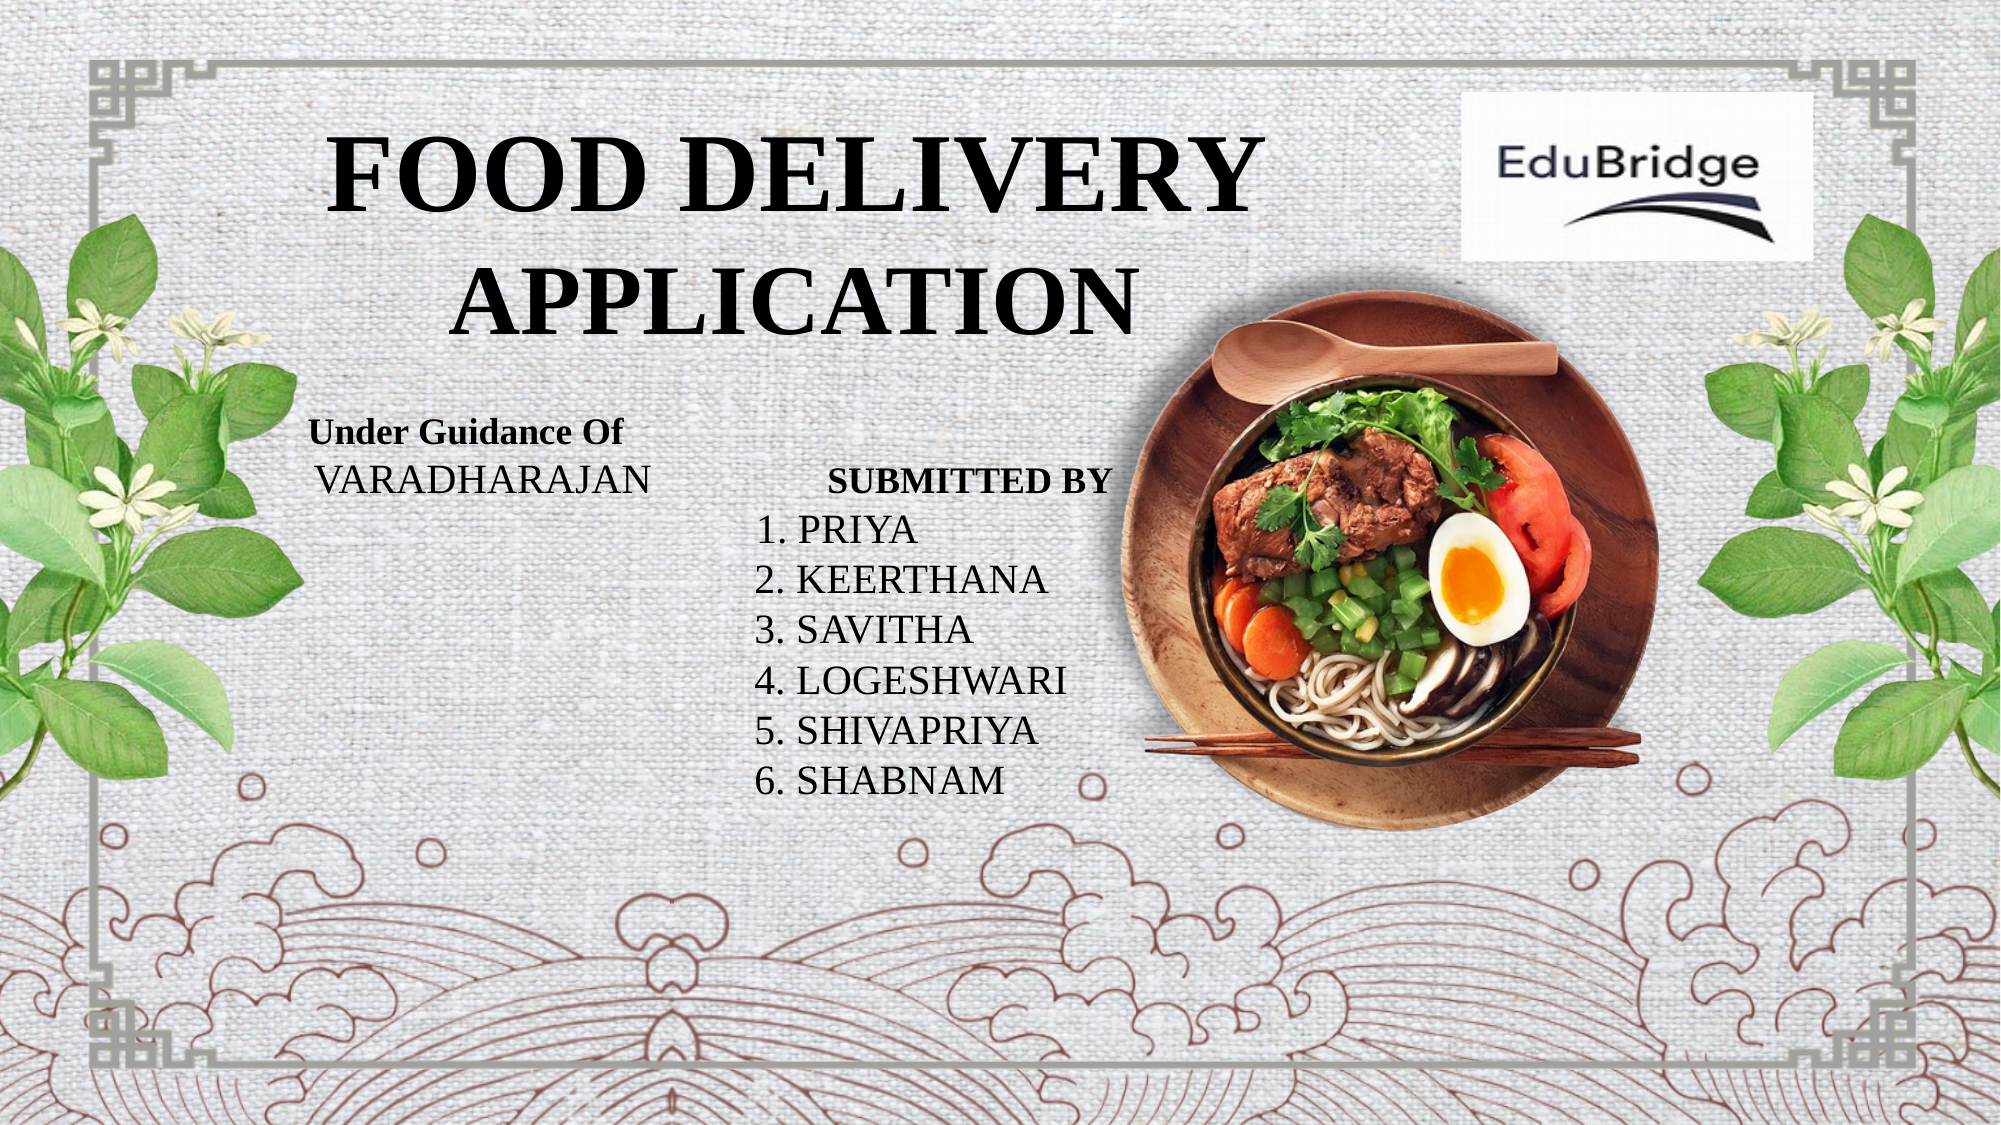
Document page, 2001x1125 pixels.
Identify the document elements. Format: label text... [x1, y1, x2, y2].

picture [0, 0, 2001, 1125]
text_box Under Guidance Of VARADHARAJAN SUBMITTED BY 1. PRIYA 2. KEERTHANA 3. SAVITHA 4. LOGESHWARI 5. SHIVAPRIYA 6. SHABNAM [235, 309, 1149, 860]
text_box FOOD DELIVERY APPLICATION [285, 92, 1306, 362]
